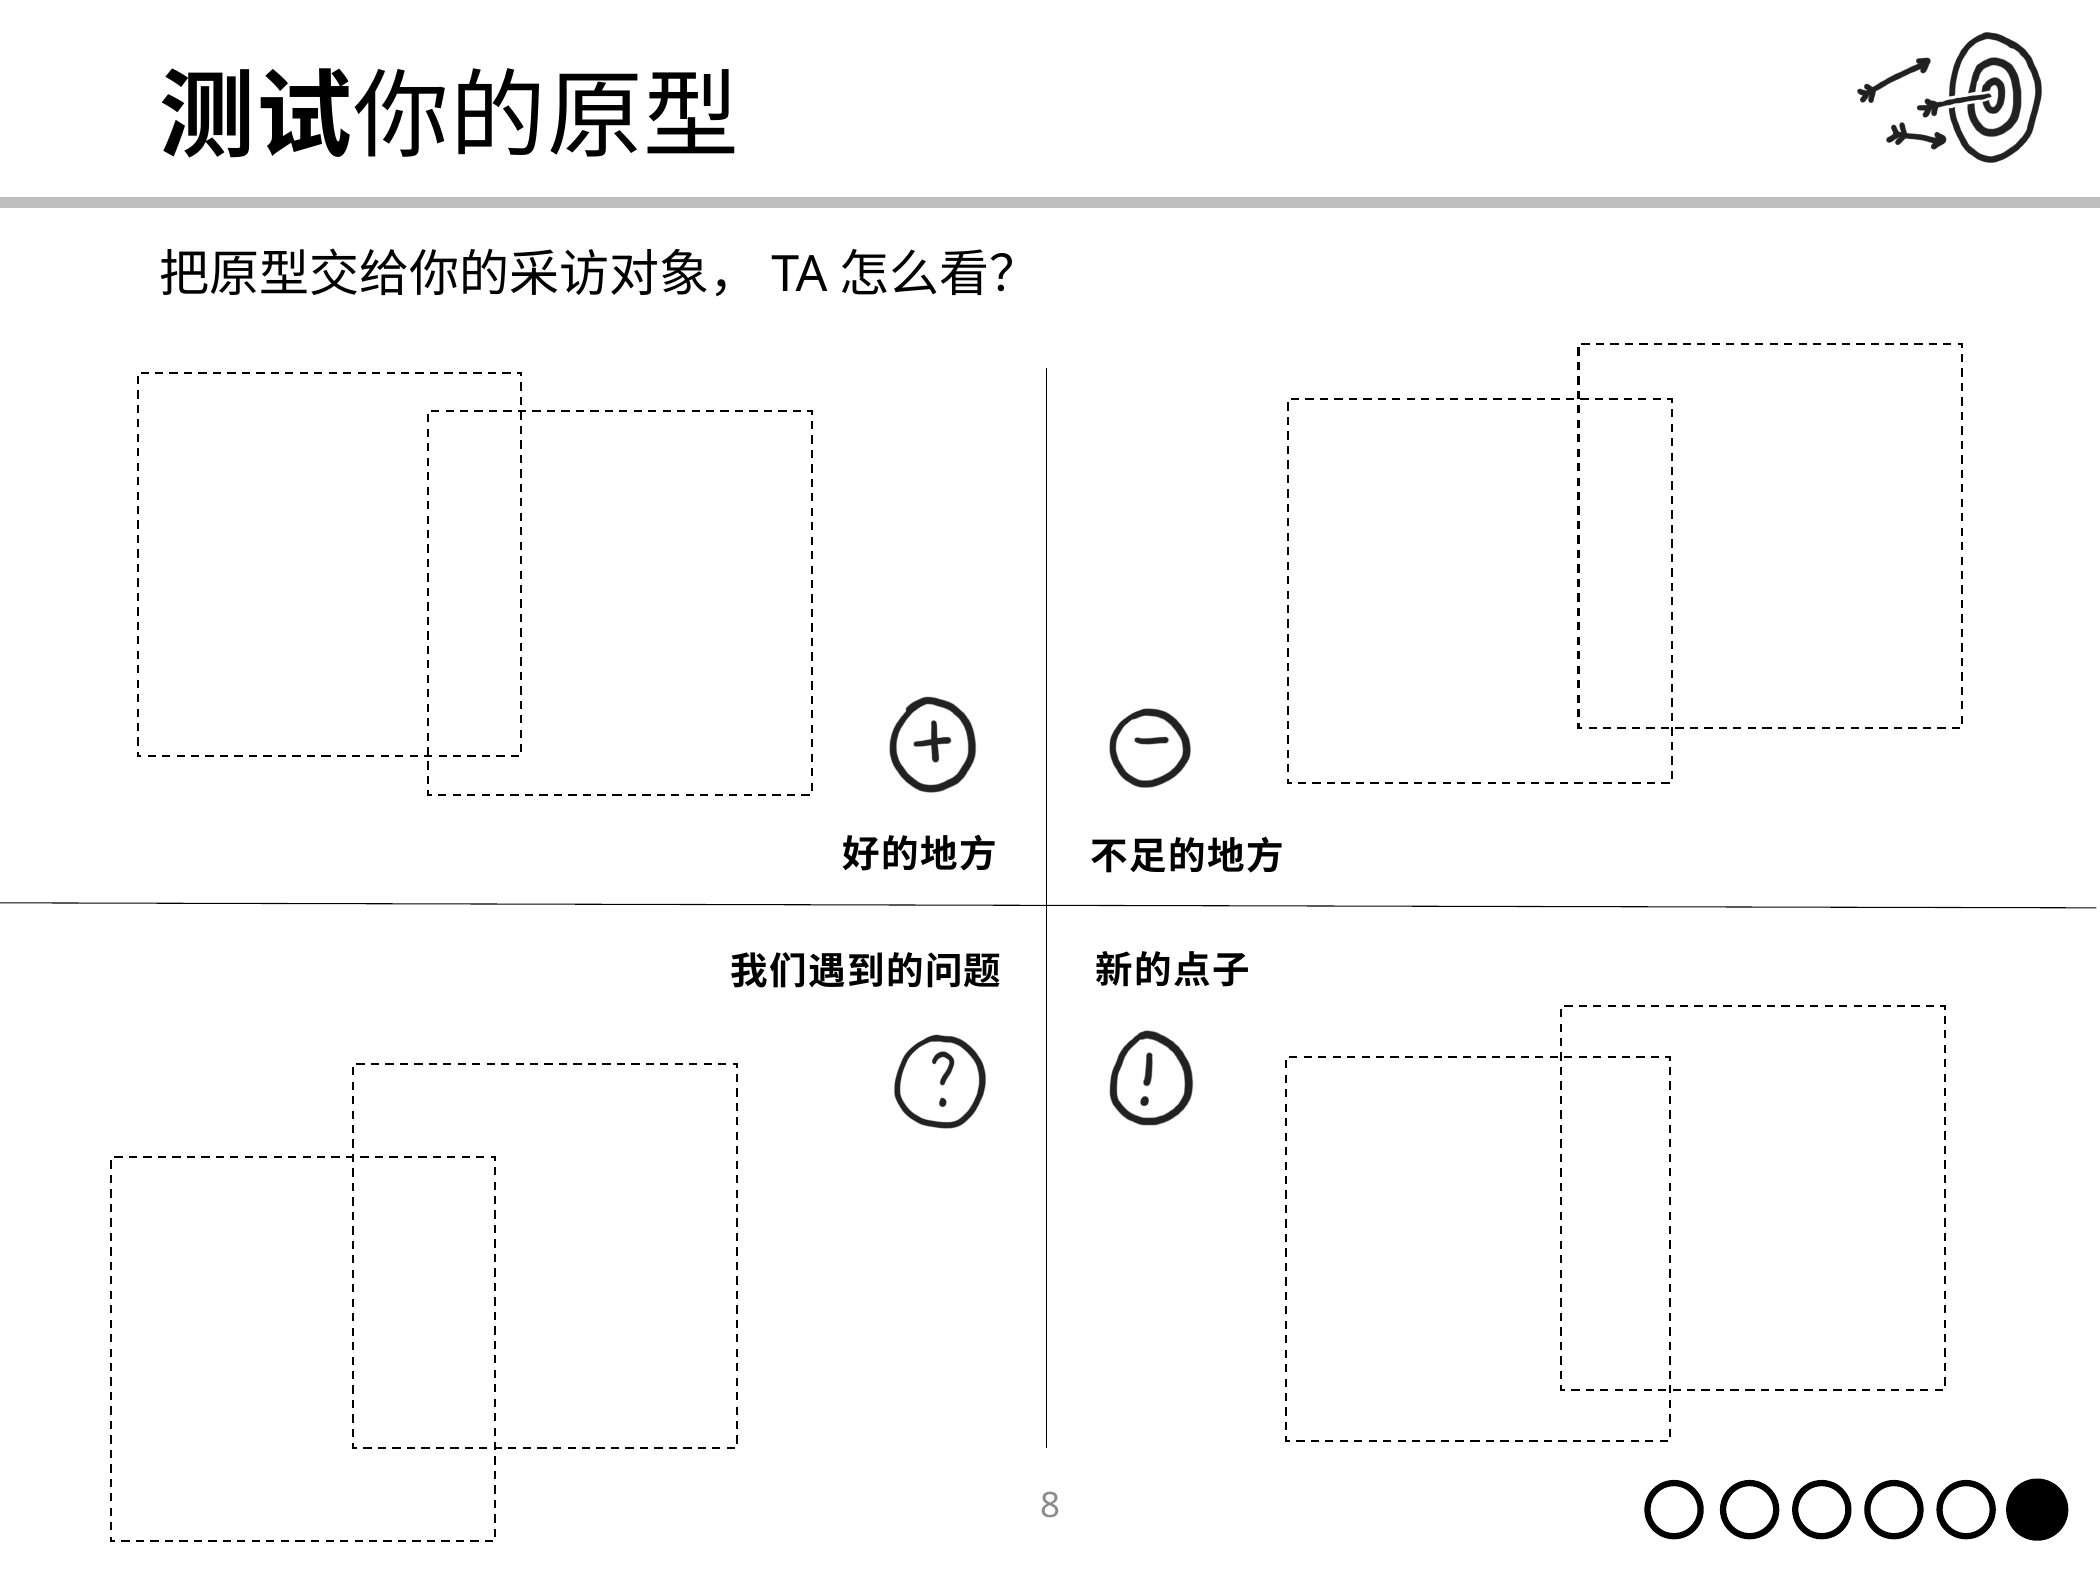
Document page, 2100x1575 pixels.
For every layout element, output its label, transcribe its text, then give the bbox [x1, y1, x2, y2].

text_box [1938, 1482, 1994, 1538]
text_box [1560, 1005, 1946, 1391]
text_box [427, 410, 813, 796]
picture [1857, 32, 2042, 163]
text_box [110, 1156, 496, 1542]
picture [1091, 689, 1204, 808]
text_box 我们遇到的问题 [715, 940, 1017, 1000]
text_box 不足的地方 [1075, 824, 1299, 885]
picture [870, 677, 995, 809]
text_box [1287, 398, 1673, 784]
text_box [1722, 1482, 1778, 1538]
text_box [352, 1063, 738, 1449]
text_box [1866, 1482, 1922, 1538]
picture [1076, 1001, 1216, 1140]
text_box 新的点子 [1080, 938, 1265, 999]
text_box [137, 372, 522, 757]
picture [876, 1021, 1002, 1133]
text_box [1285, 1056, 1671, 1442]
text_box [1646, 1482, 1702, 1538]
slide_number 8 [813, 1464, 1287, 1549]
text_box [1794, 1482, 1850, 1538]
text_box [0, 902, 2097, 908]
text_box [1577, 343, 1963, 729]
list 把原型交给你的采访对象，TA怎么看？ [144, 241, 1956, 503]
title 测试你的原型 [144, 24, 1956, 214]
text_box [2005, 1477, 2070, 1542]
text_box 好的地方 [828, 822, 1013, 883]
